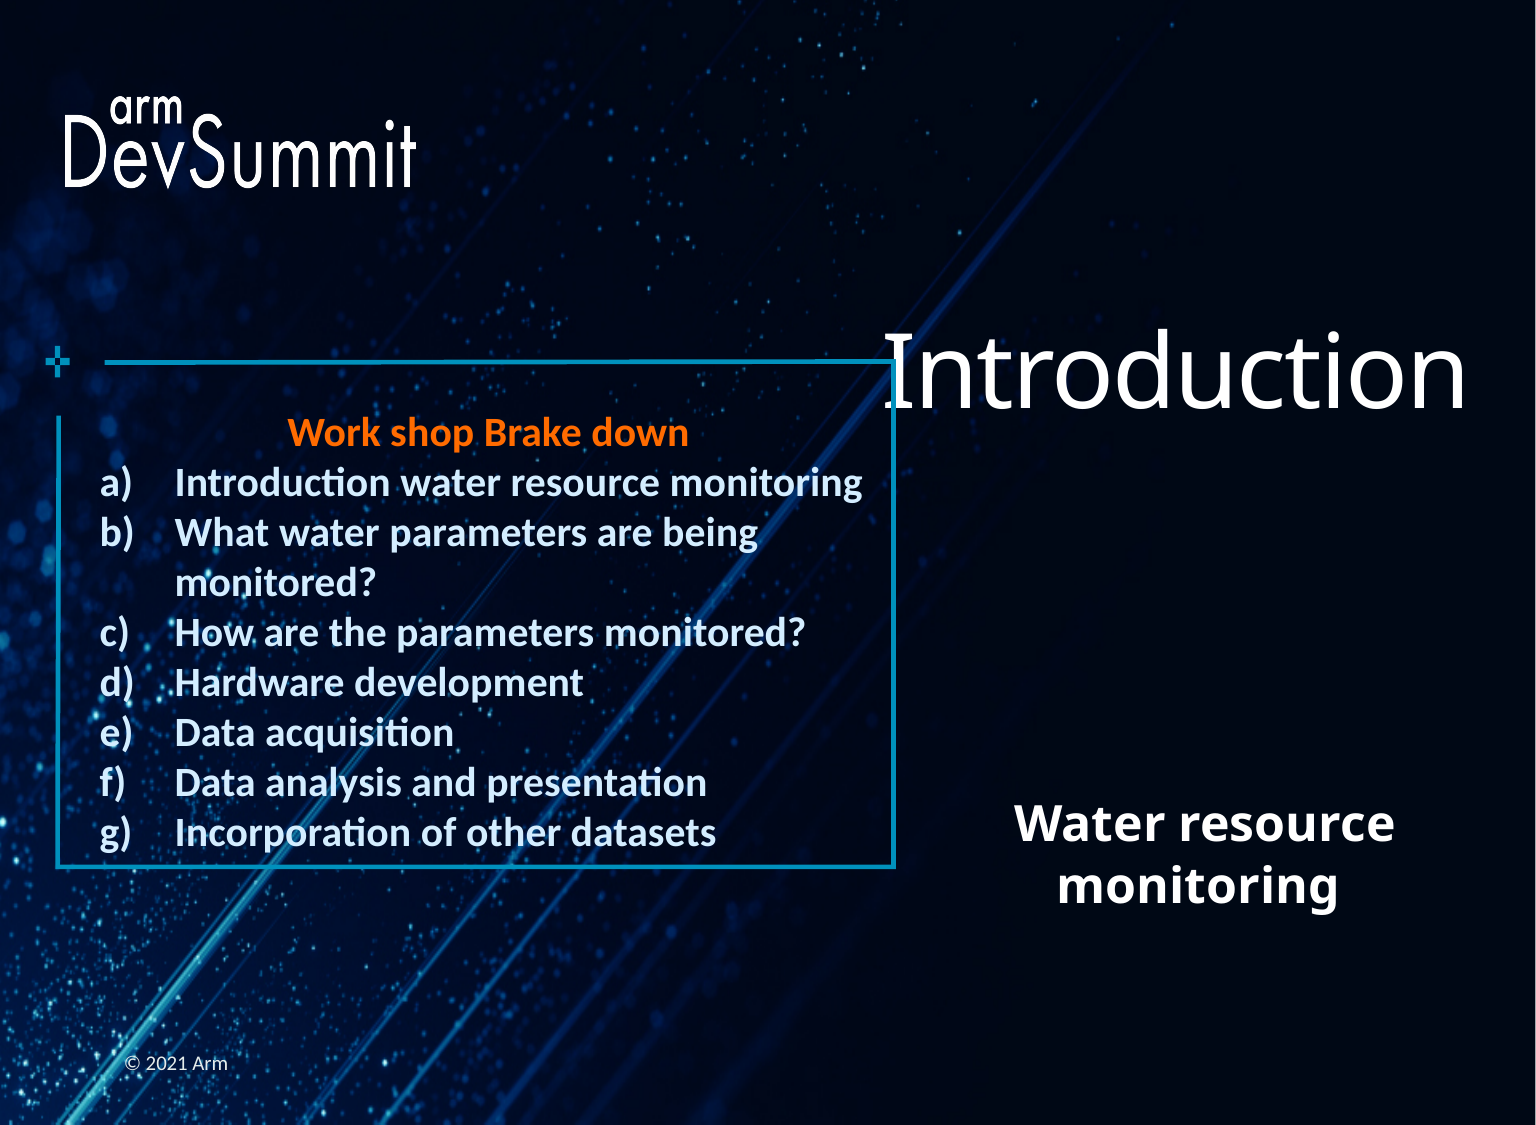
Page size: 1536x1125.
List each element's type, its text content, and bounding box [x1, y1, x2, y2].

title Introduction [691, 323, 1471, 746]
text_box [45, 345, 894, 867]
subtitle Water resource monitoring [871, 788, 1536, 905]
picture [0, 0, 1536, 1125]
